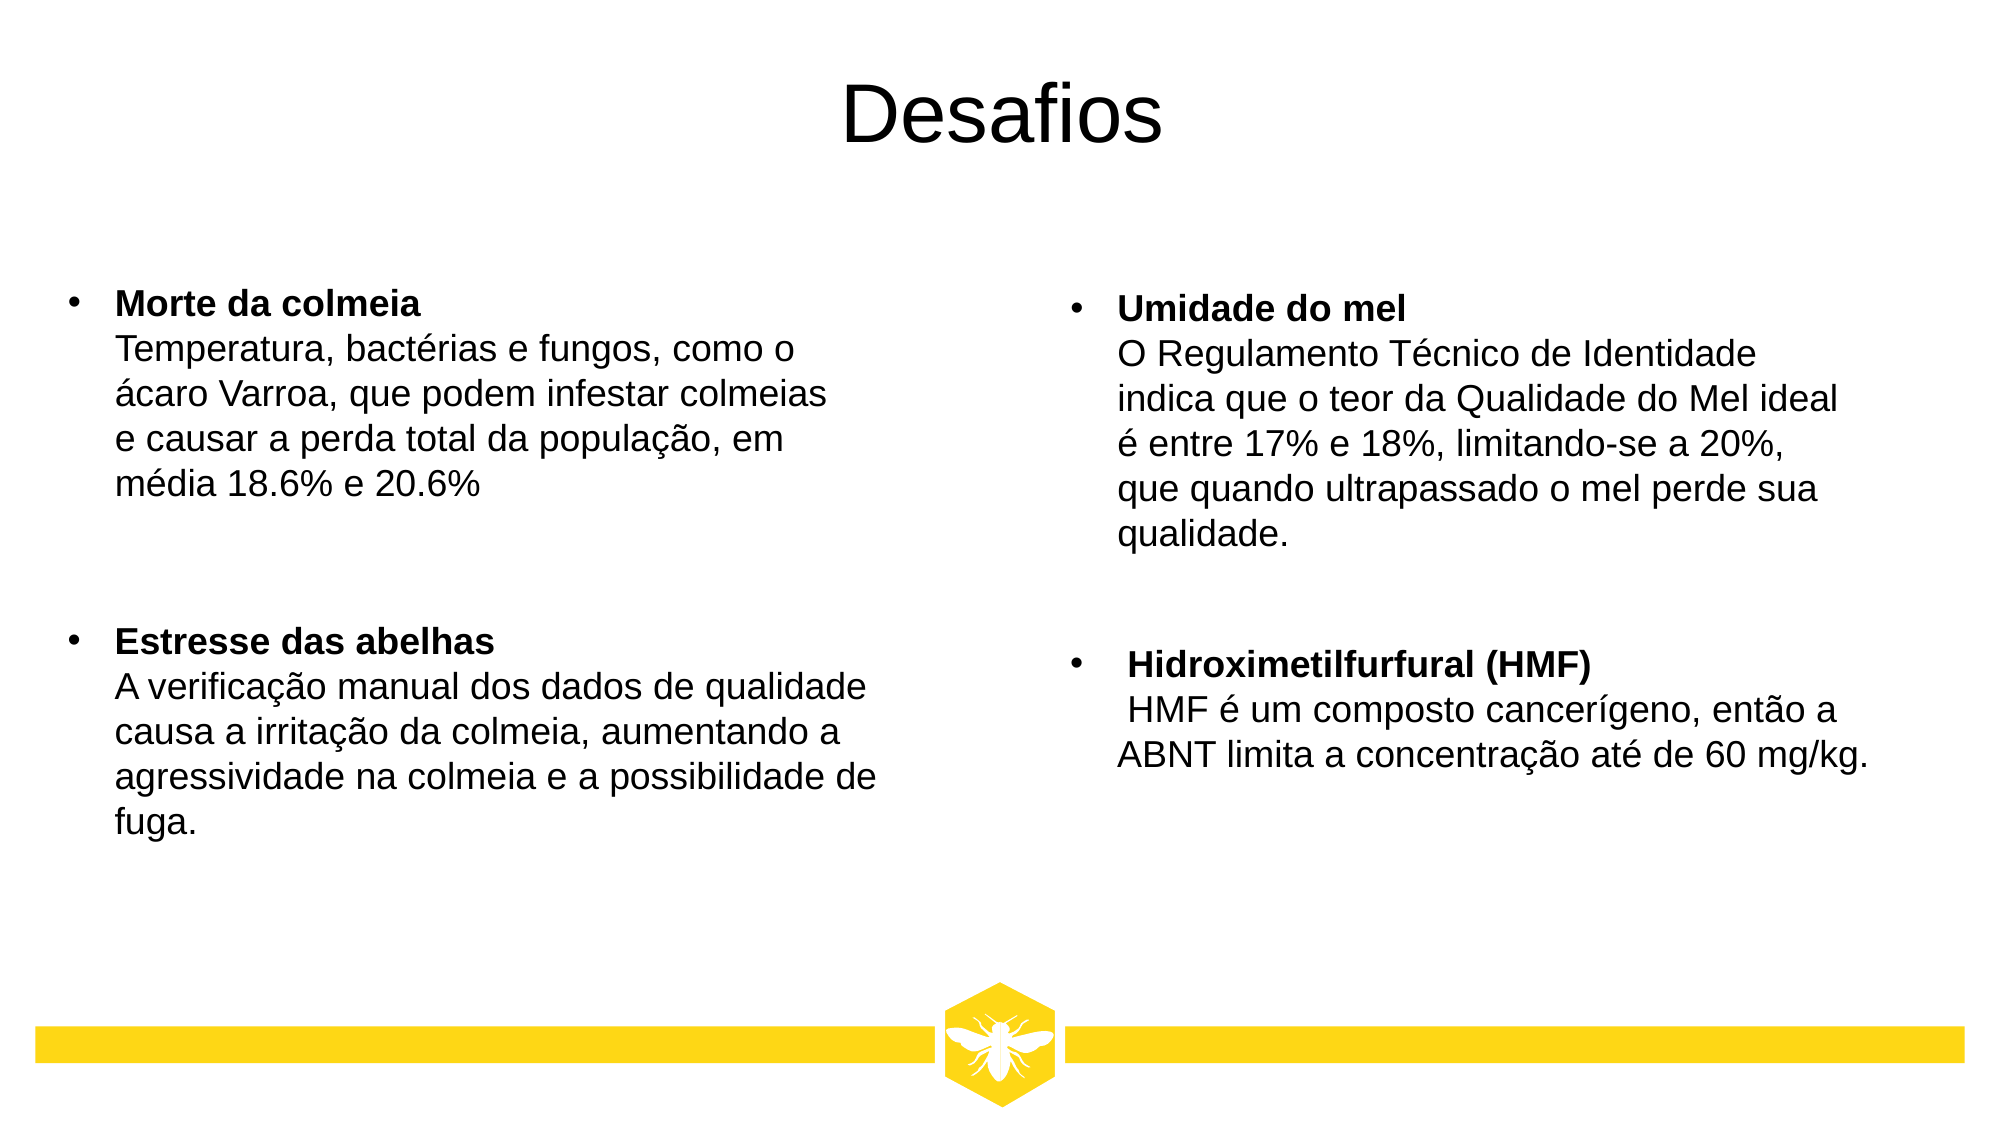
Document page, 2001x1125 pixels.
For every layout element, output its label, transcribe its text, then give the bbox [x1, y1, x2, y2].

text_box Hidroximetilfurfural (HMF) HMF é um composto cancerígeno, então a ABNT limita a concentração até de 60 mg/kg. [1055, 632, 1906, 828]
text_box Morte da colmeia Temperatura, bactérias e fungos, como o ácaro Varroa, que podem infestar colmeias e causar a perda total da população, em média 18.6% e 20.6% [53, 271, 870, 512]
text_box Umidade do mel O Regulamento Técnico de Identidade indica que o teor da Qualidade do Mel ideal é entre 17% e 18%, limitando-se a 20%, que quando ultrapassado o mel perde sua qualidade. [1055, 276, 1872, 607]
list Desafios [53, 55, 1952, 175]
text_box Estresse das abelhas A verificação manual dos dados de qualidade causa a irritação da colmeia, aumentando a agressividade na colmeia e a possibilidade de fuga. [53, 610, 979, 850]
